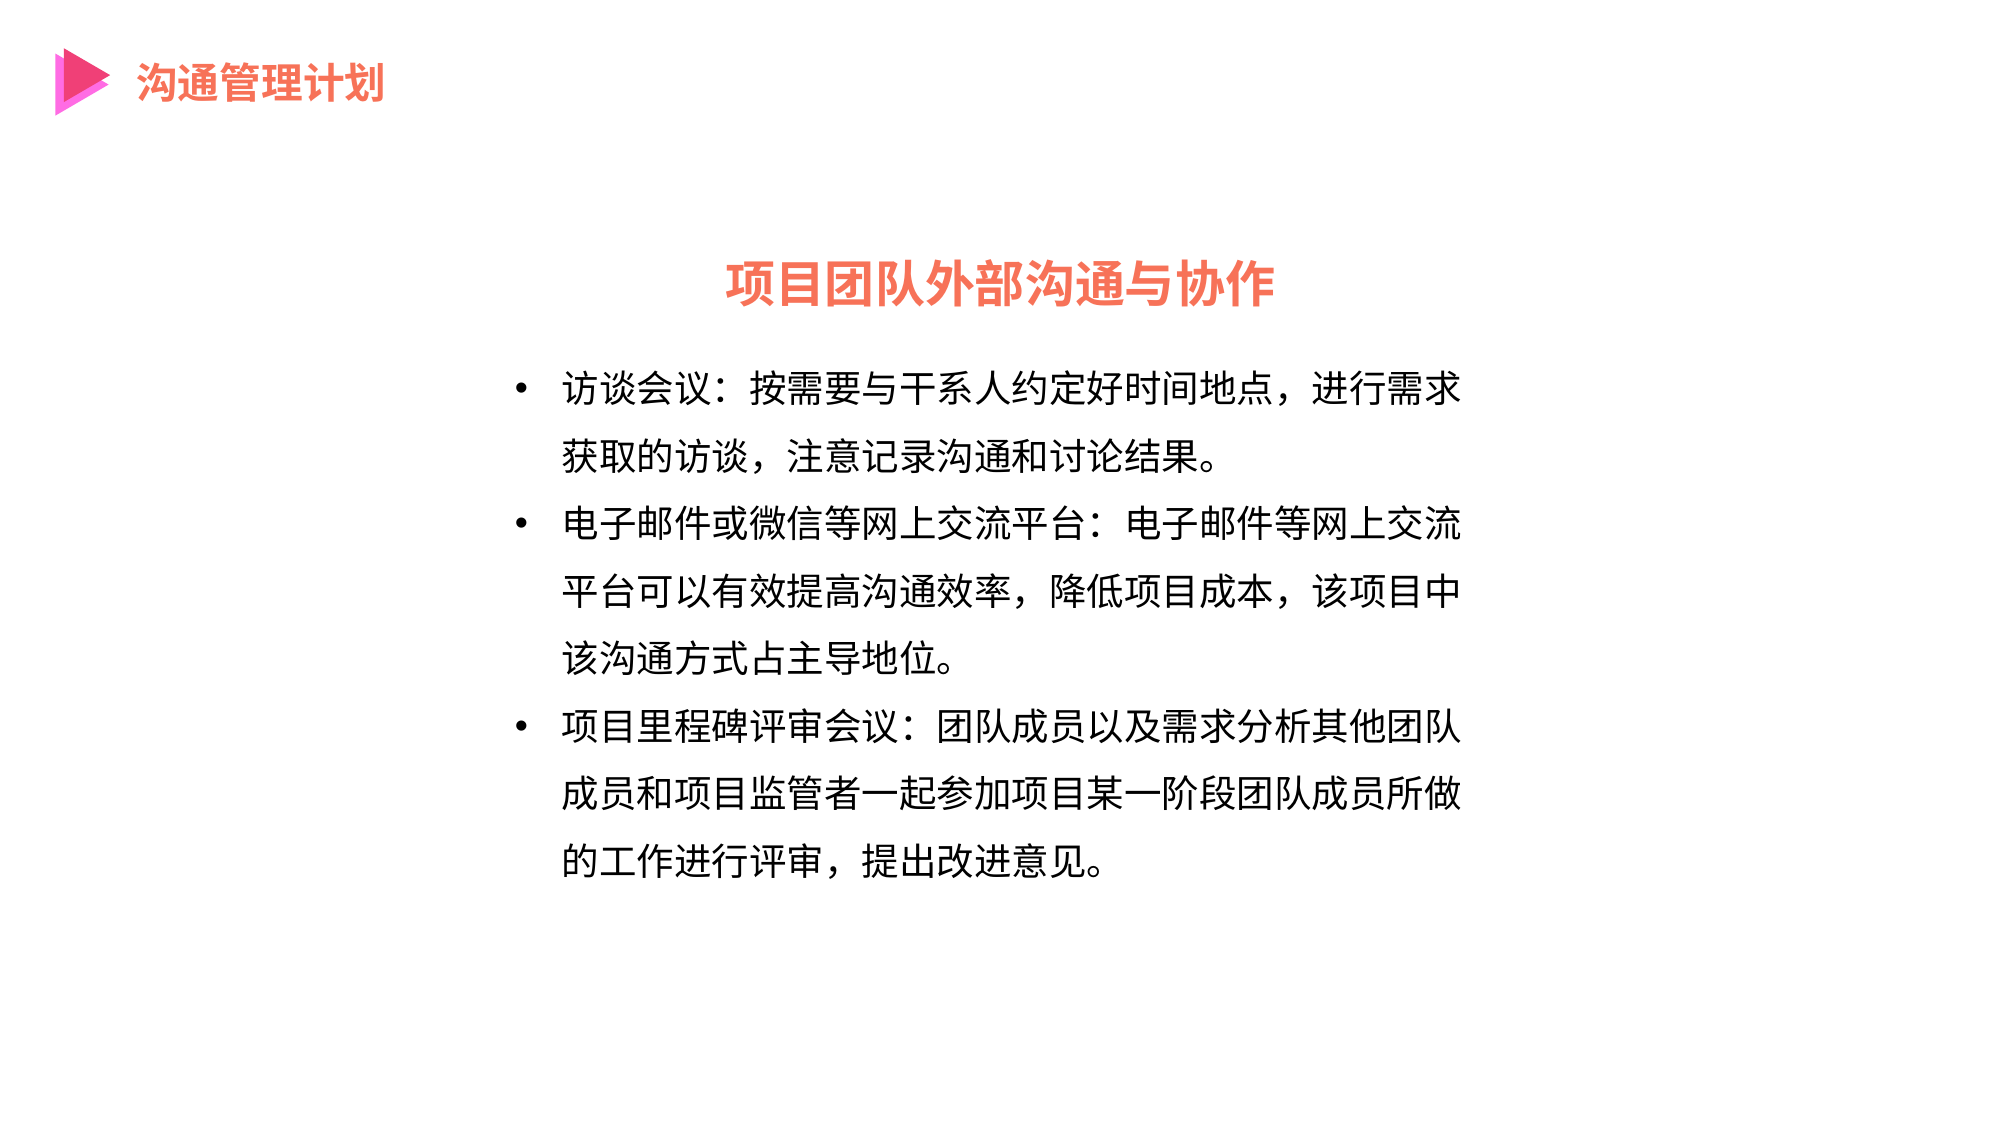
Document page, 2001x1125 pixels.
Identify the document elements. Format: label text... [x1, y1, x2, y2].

text_box 沟通管理计划 [121, 48, 455, 114]
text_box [55, 48, 111, 116]
text_box 项目团队外部沟通与协作 [709, 245, 1291, 335]
text_box 访谈会议：按需要与干系人约定好时间地点，进行需求获取的访谈，注意记录沟通和讨论结果。 电子邮件或微信等网上交流平台：电子邮件等网上交流平台可以有效提高沟通效率，降低项目成本，该项目中该沟通方式占主导地位。 项目里程碑评审会议：团队成员以及需求分析其他团队成员和项目监管者一起参加项目某一阶段团队成员所做的工作进行评审，提出改进意见。 [500, 335, 1500, 891]
